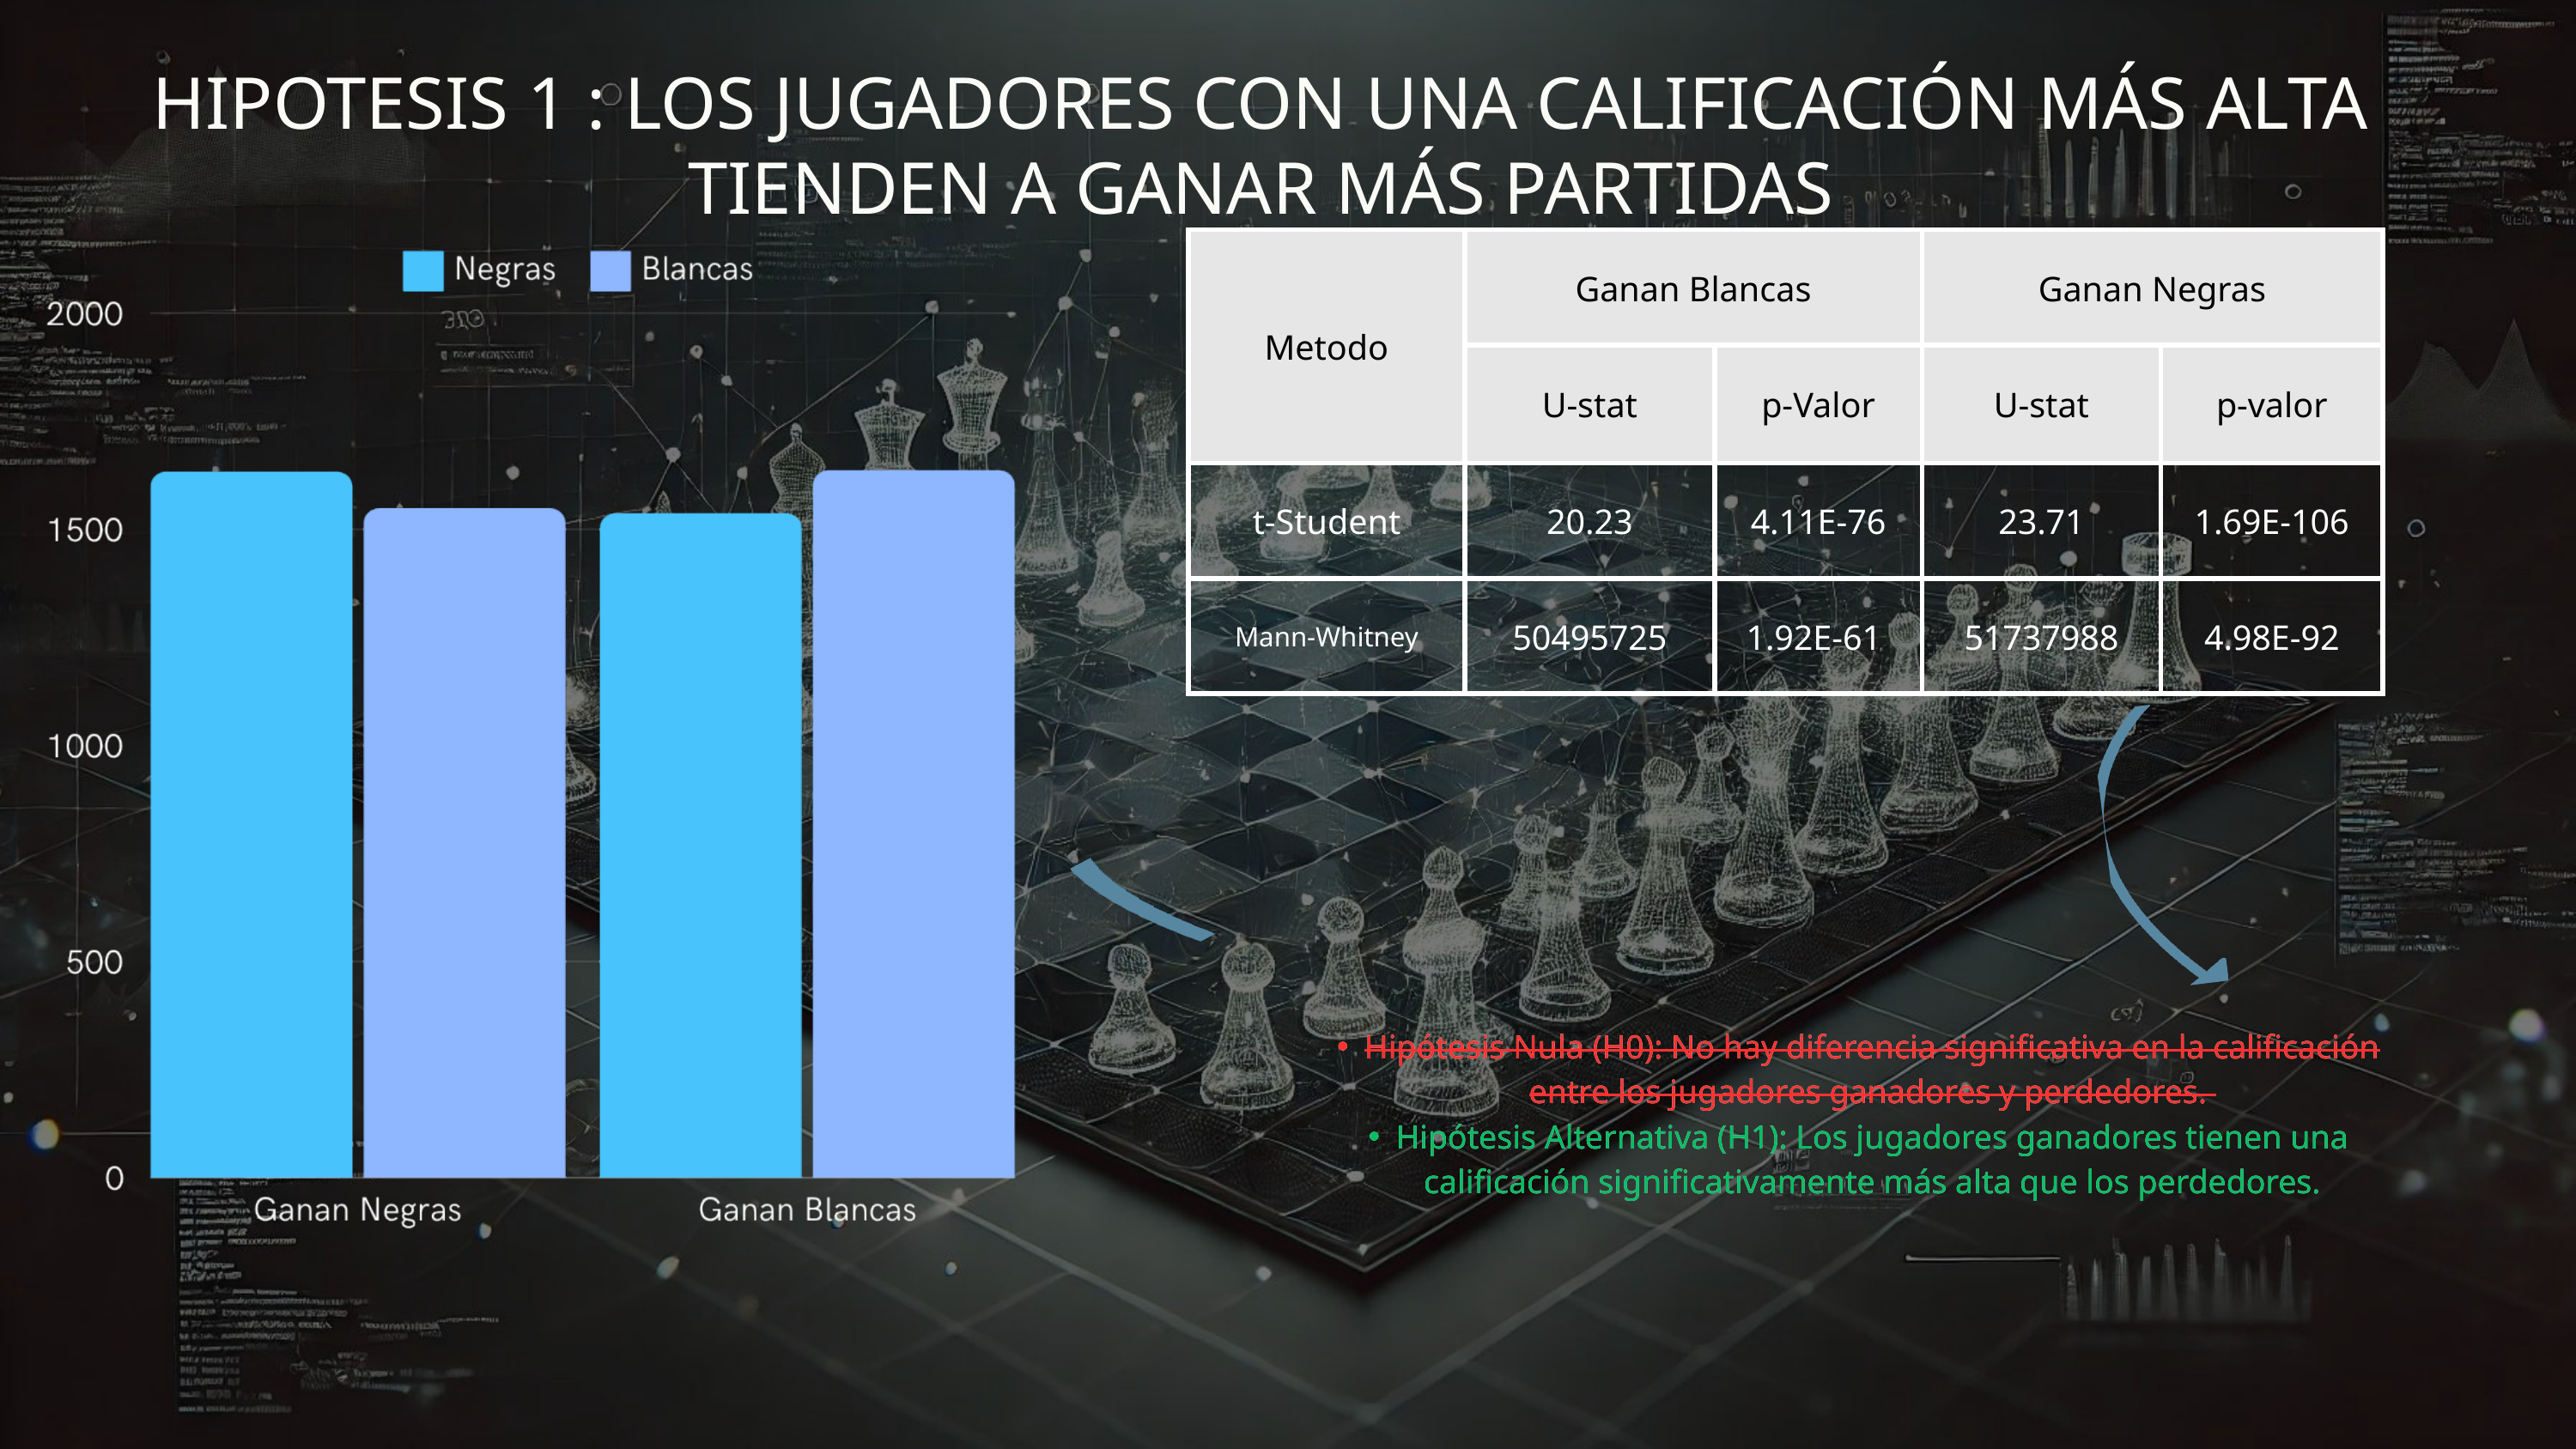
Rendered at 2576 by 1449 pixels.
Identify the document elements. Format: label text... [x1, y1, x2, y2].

text_box [2089, 699, 2229, 994]
table_cell 1.69E-106 [2163, 465, 2380, 576]
table_cell 1.92E-61 [1717, 581, 1920, 691]
table_header Metodo [1191, 232, 1462, 461]
text_box [1118, 724, 1402, 985]
text_box [0, 0, 2576, 1449]
table_cell 23.71 [1924, 465, 2159, 576]
table_cell t-Student [1191, 465, 1462, 576]
text_box HIPOTESIS 1 : LOS JUGADORES CON UNA CALIFICACIÓN MÁS ALTA TIENDEN A GANAR MÁS PARTIDAS [91, 58, 2432, 229]
table_cell 4.98E-92 [2163, 581, 2380, 691]
picture [0, 129, 1115, 1330]
table_cell p-Valor [1717, 348, 1920, 461]
table_cell 51737988 [1924, 581, 2159, 691]
table_cell Mann-Whitney [1191, 581, 1462, 691]
table_cell 20.23 [1467, 465, 1712, 576]
table_cell p-valor [2163, 348, 2380, 461]
table_header Ganan Negras [1924, 232, 2380, 343]
table_cell U-stat [1924, 348, 2159, 461]
table_cell 4.11E-76 [1717, 465, 1920, 576]
table_cell 50495725 [1467, 581, 1712, 691]
table_header Ganan Blancas [1467, 232, 1920, 343]
table_cell U-stat [1467, 348, 1712, 461]
text_box Hipótesis Nula (H0): No hay diferencia significativa en la calificación entre los jugadores ganadores y perdedores. Hipótesis Alternativa (H1): Los jugadores ganadores tienen una calificación significativamente más alta que los perdedores. [1288, 1020, 2403, 1201]
